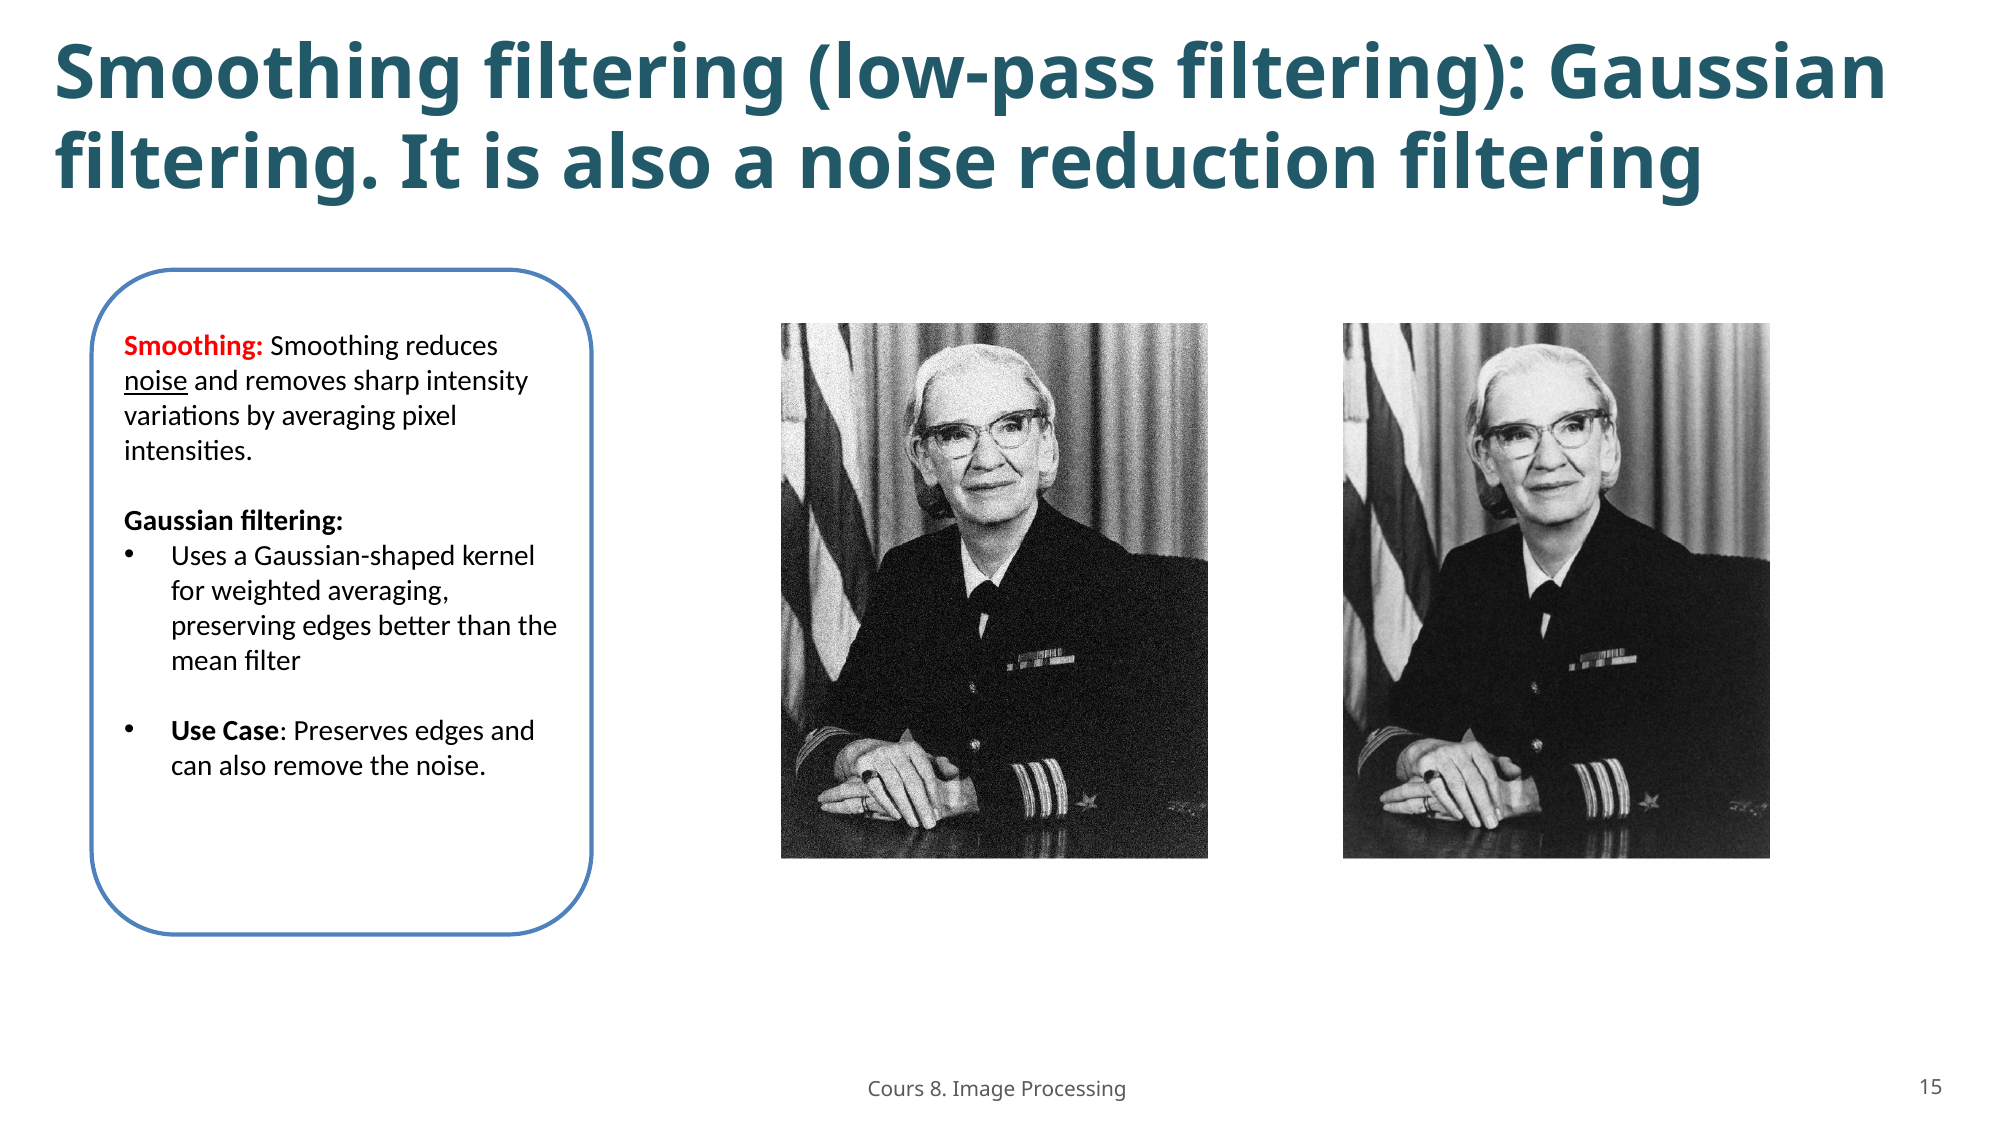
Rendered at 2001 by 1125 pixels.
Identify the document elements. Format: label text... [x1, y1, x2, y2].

title Smoothing filtering (low-pass filtering): Gaussian filtering. It is also a noise reduction filtering [39, 30, 1955, 197]
footer Cours 8. Image Processing [680, 1069, 1314, 1106]
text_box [91, 269, 592, 946]
slide_number 15 [1490, 1069, 1958, 1106]
picture [615, 322, 1891, 946]
